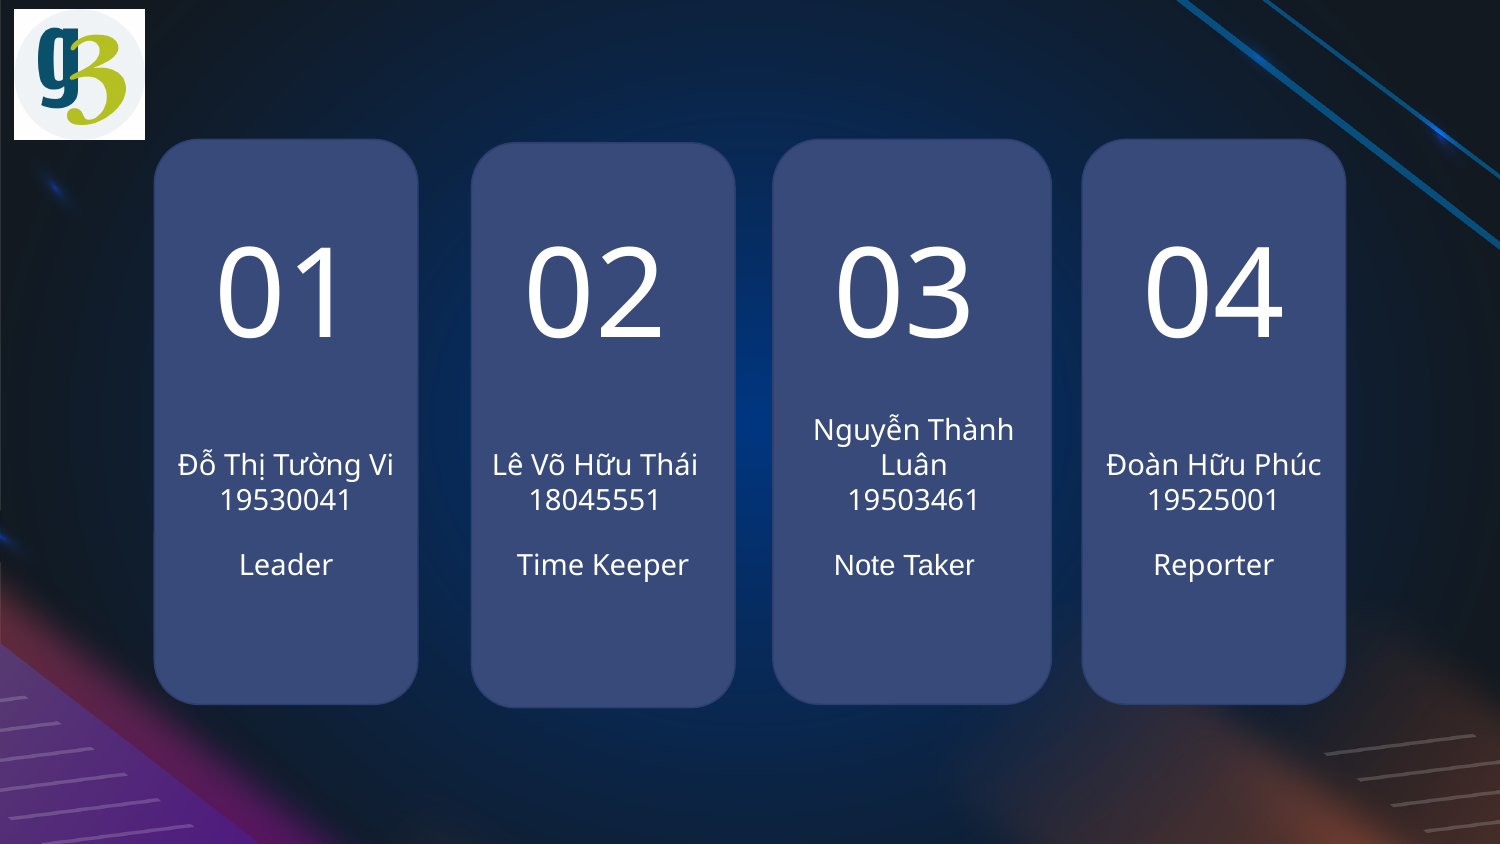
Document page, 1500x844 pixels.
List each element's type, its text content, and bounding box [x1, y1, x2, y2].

text_box [1082, 139, 1346, 705]
text_box 04 [1097, 204, 1331, 378]
title Đỗ Thị Tường Vi 19530041 [147, 434, 425, 532]
text_box 02 [478, 204, 712, 378]
text_box [154, 532, 418, 705]
text_box Note Taker [776, 531, 1033, 666]
text_box [154, 139, 418, 434]
text_box Lê Võ Hữu Thái 18045551 [467, 434, 724, 532]
text_box Time Keeper [475, 531, 732, 666]
text_box Reporter [1085, 531, 1342, 666]
title 01 [169, 204, 403, 378]
text_box [772, 532, 1052, 705]
text_box [471, 142, 736, 708]
text_box Leader [157, 531, 415, 666]
text_box Nguyễn Thành Luân 19503461 [765, 434, 1063, 532]
text_box [772, 139, 1052, 434]
text_box 03 [788, 204, 1022, 378]
picture [0, 0, 1500, 844]
text_box Đoàn Hữu Phúc 19525001 [1085, 434, 1342, 531]
